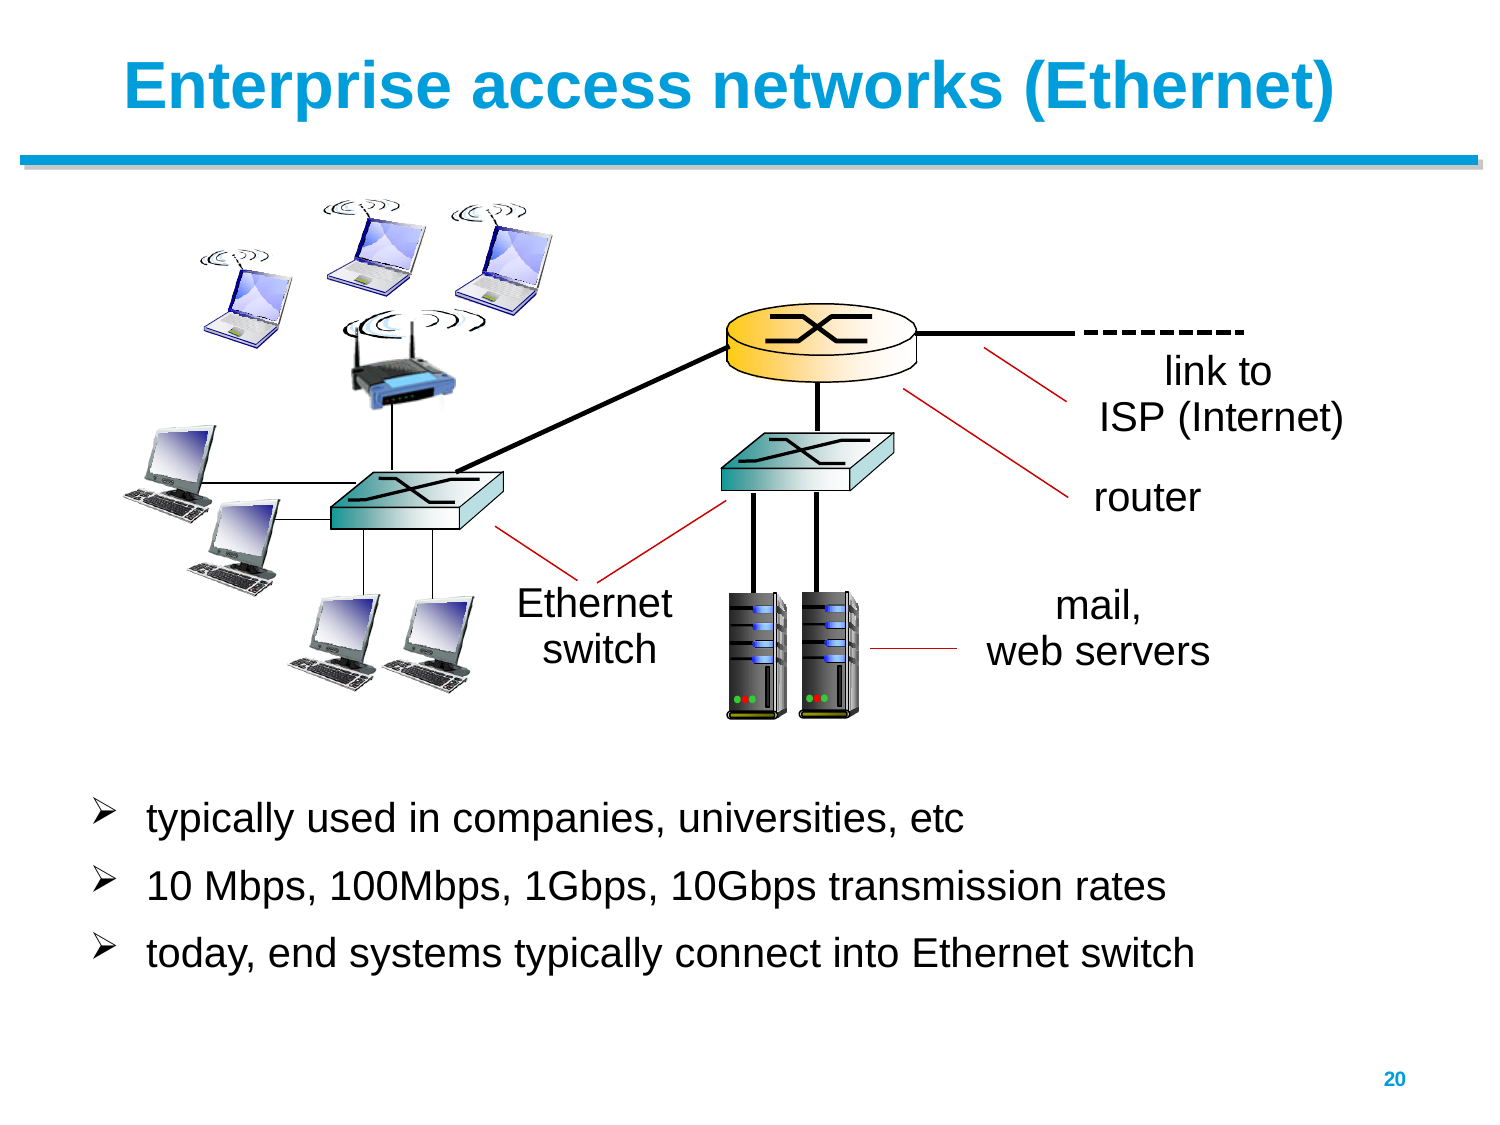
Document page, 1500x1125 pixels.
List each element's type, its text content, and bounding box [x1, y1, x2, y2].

title Enterprise access networks (Ethernet) [13, 23, 1487, 230]
slide_number 20 [1372, 1065, 1422, 1125]
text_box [180, 197, 919, 329]
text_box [99, 330, 1075, 720]
text_box link to ISP (Internet) router [1091, 345, 1350, 520]
text_box mail, web servers [1081, 579, 1214, 675]
text_box typically used in companies, universities, etc 10 Mbps, 100Mbps, 1Gbps, 10Gbps transmission rates today, end systems typically connect into Ethernet switch [87, 771, 1199, 976]
